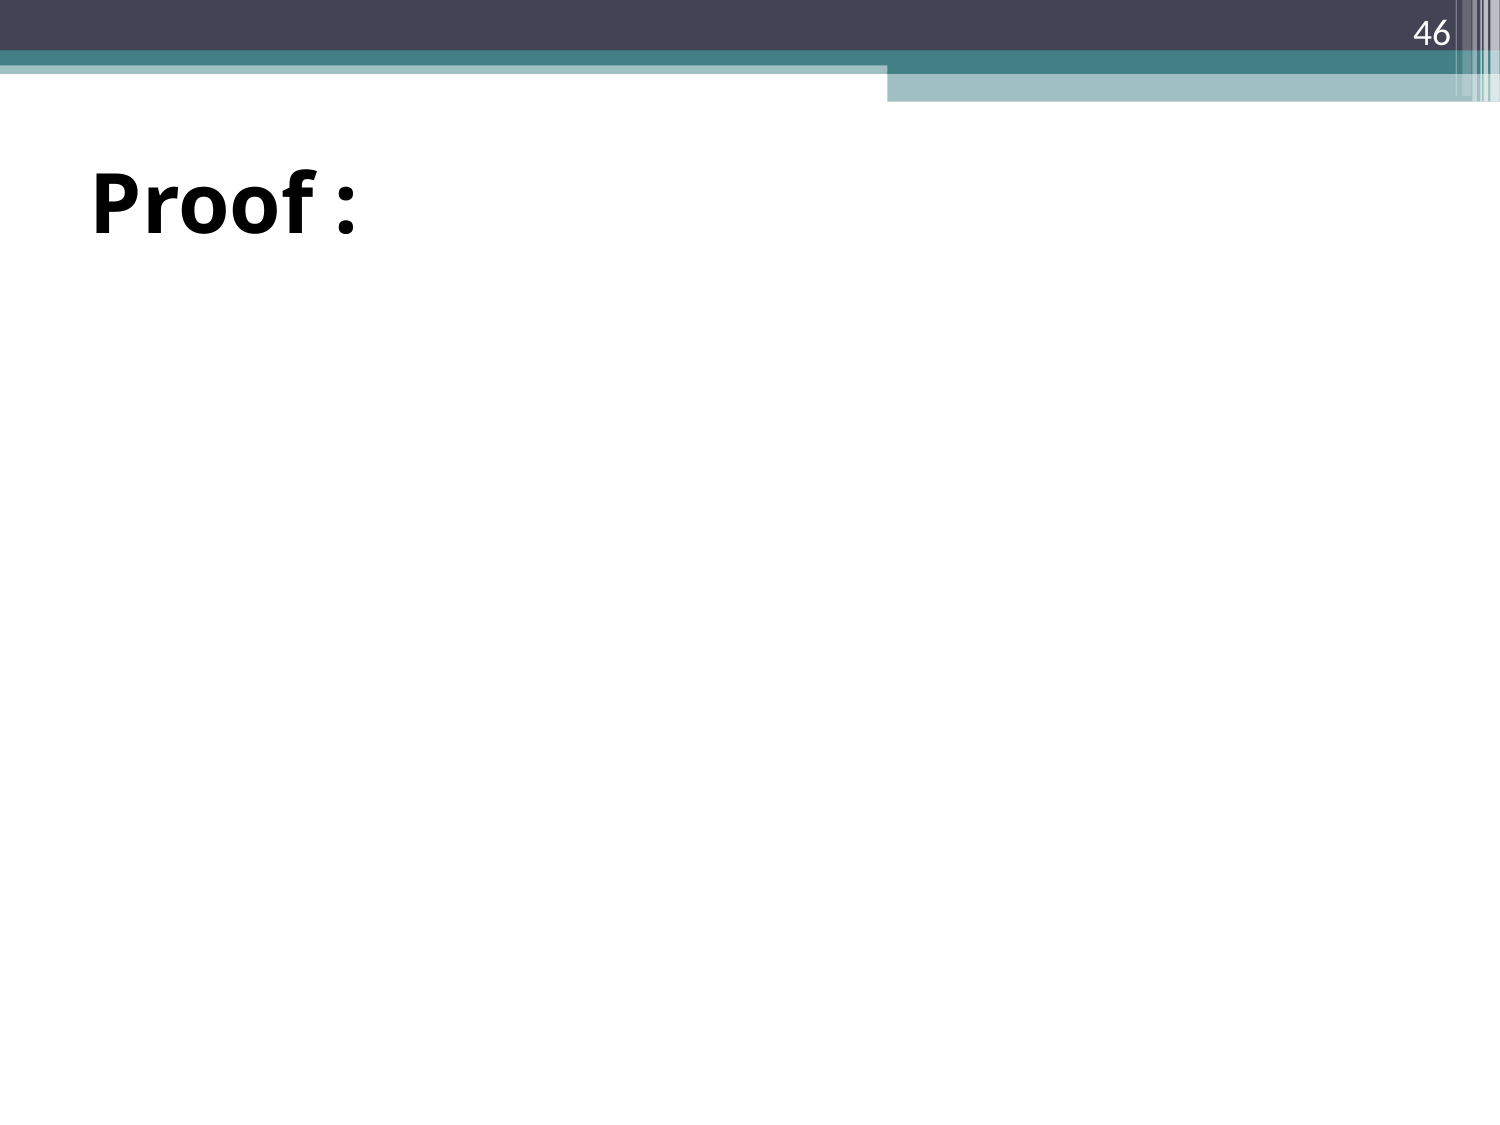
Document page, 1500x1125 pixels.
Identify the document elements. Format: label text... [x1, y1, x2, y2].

text_box Proof : [74, 112, 1425, 288]
text_box <number> [1340, 0, 1466, 61]
